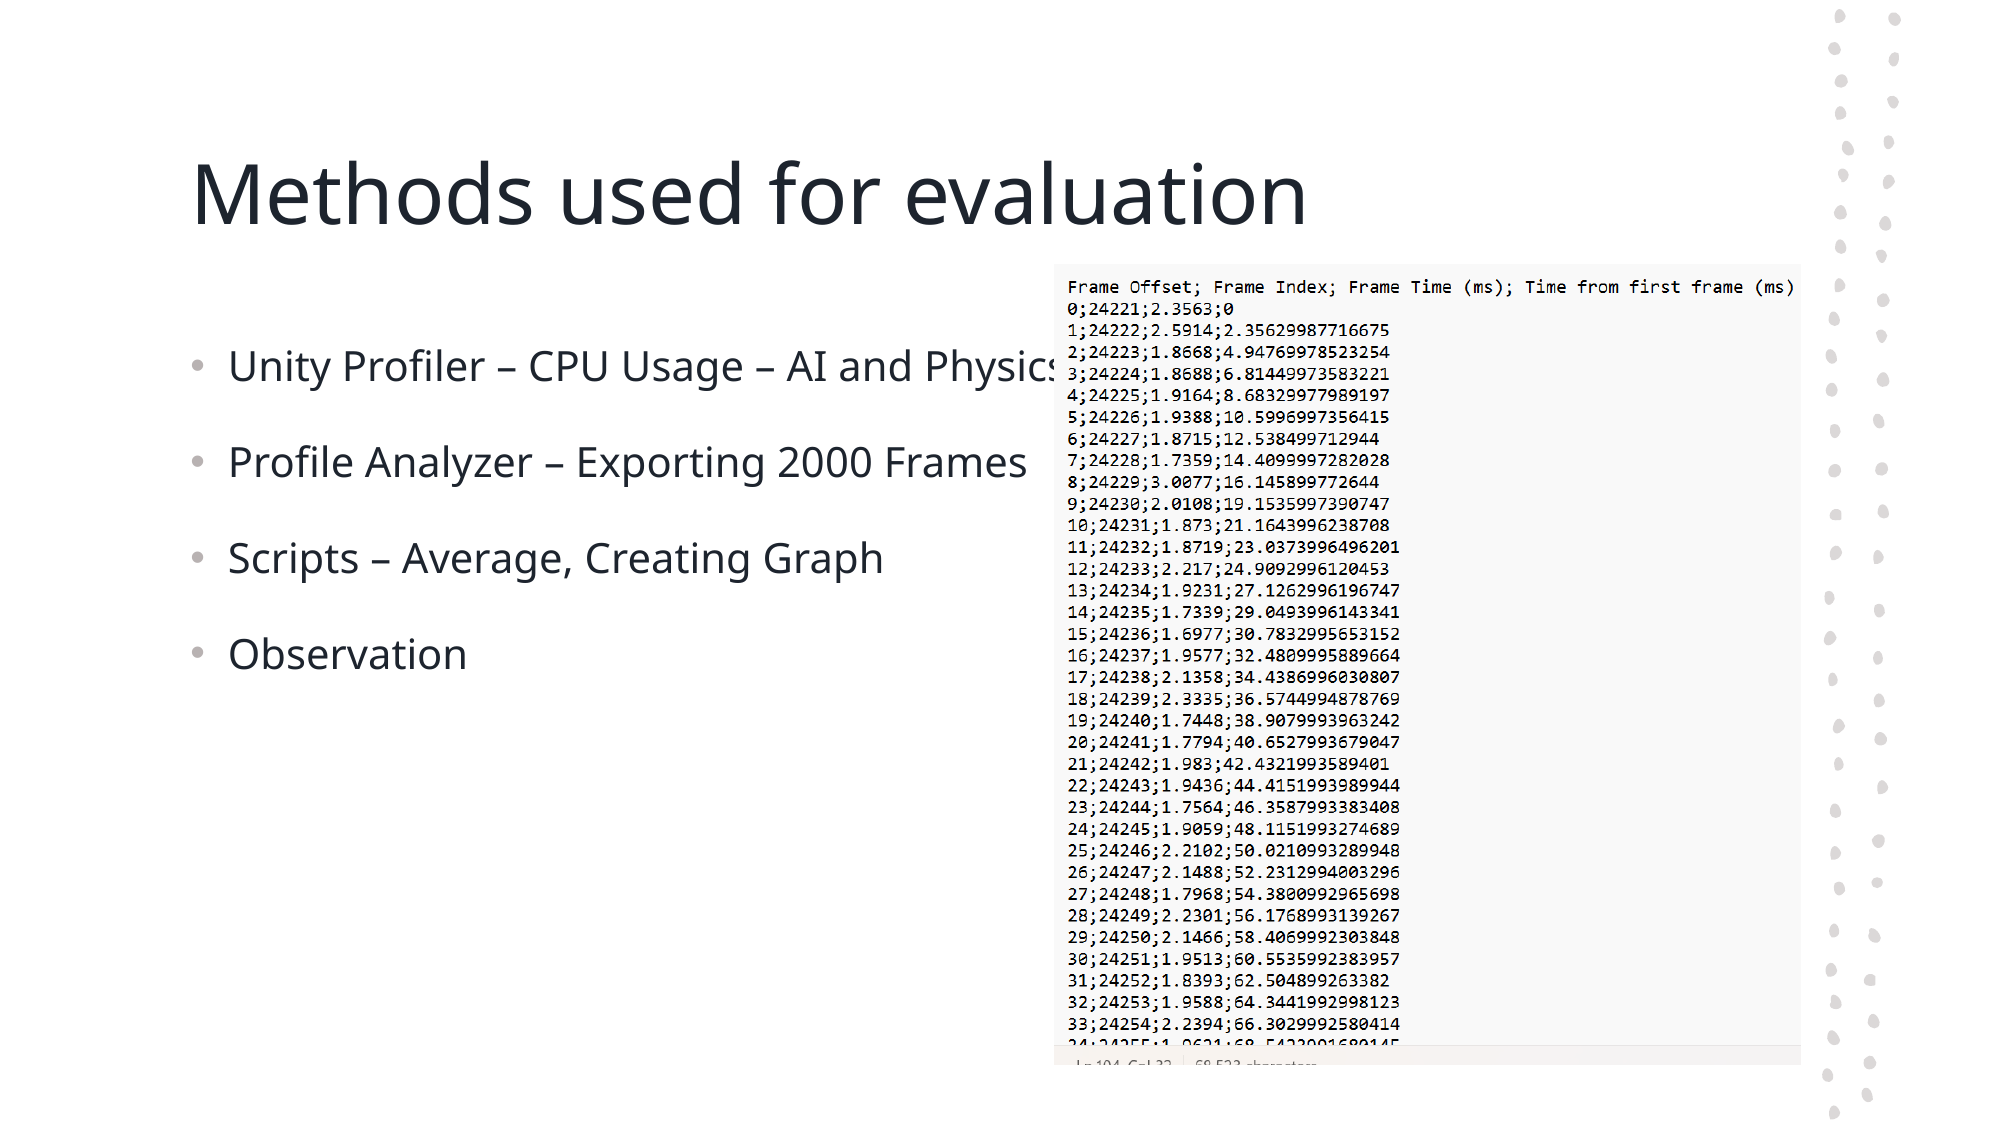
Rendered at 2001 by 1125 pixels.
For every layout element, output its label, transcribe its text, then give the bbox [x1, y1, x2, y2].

picture [1053, 264, 1801, 1065]
title Methods used for evaluation [175, 82, 1756, 300]
list Unity Profiler – CPU Usage – AI and Physics Profile Analyzer – Exporting 2000 Frames Scripts – Average, Creating Graph Observation [175, 307, 1053, 1022]
